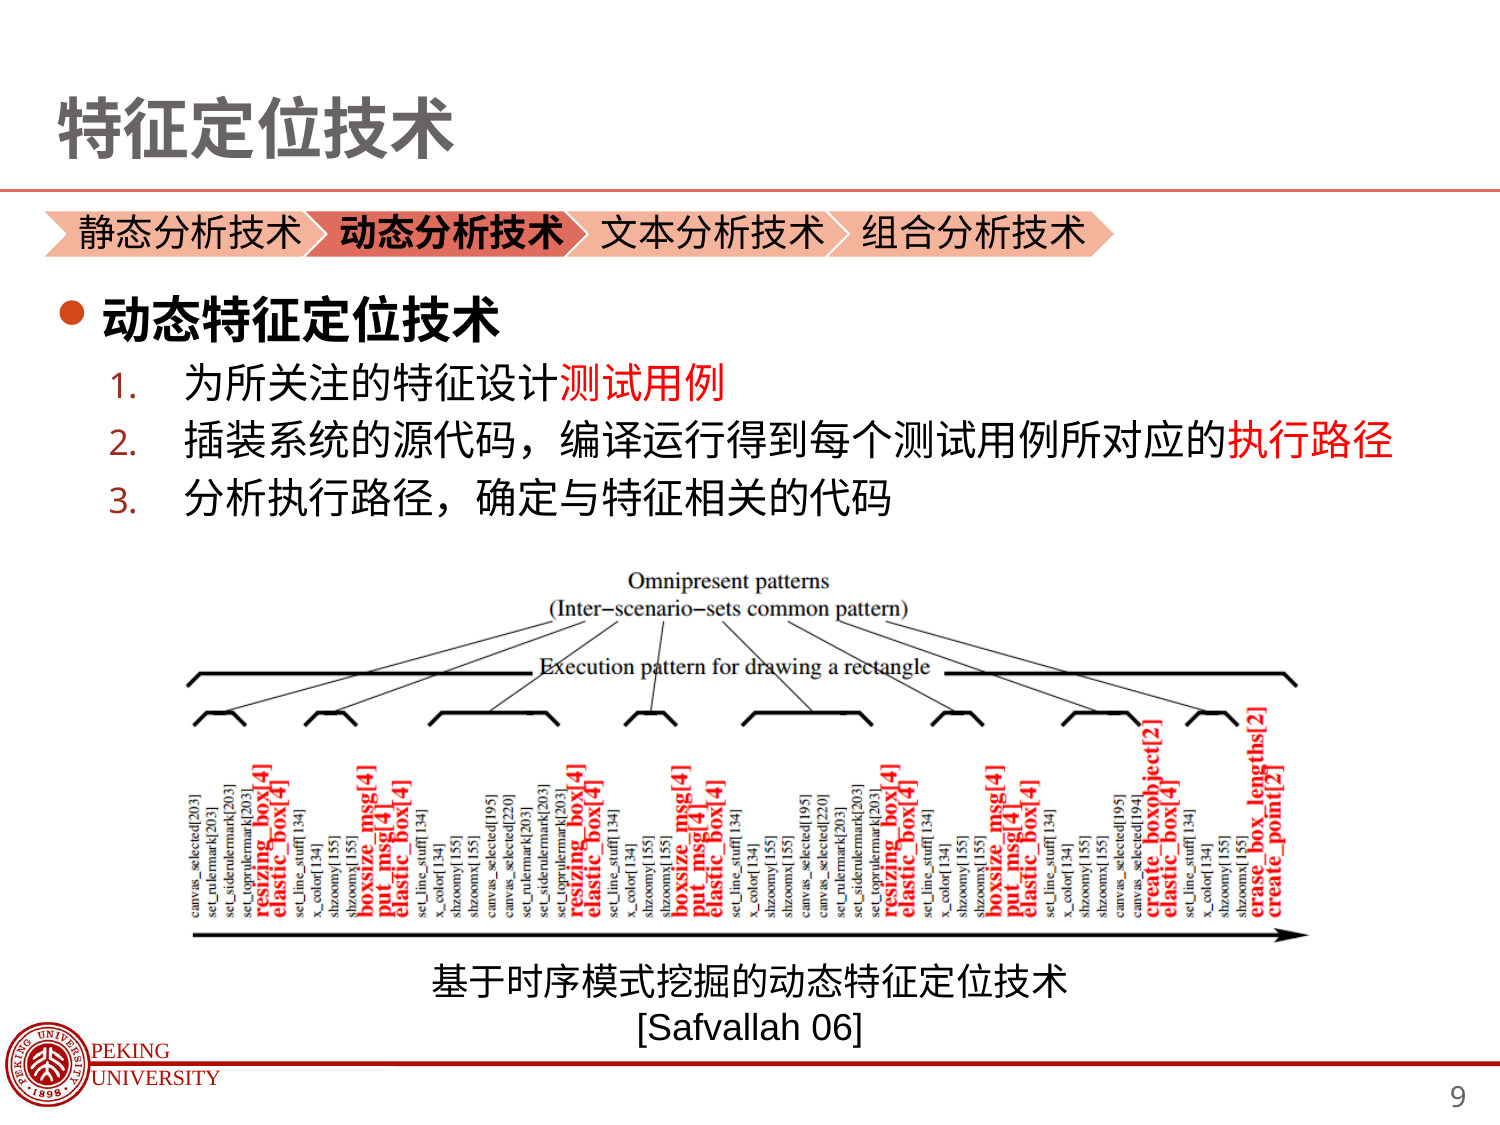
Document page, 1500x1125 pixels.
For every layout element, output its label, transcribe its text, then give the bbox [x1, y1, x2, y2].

picture [0, 1016, 95, 1111]
picture [169, 562, 1331, 951]
slide_number 9 [1435, 1070, 1500, 1125]
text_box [40, 210, 1117, 258]
text_box 基于时序模式挖掘的动态特征定位技术 [Safvallah 06] [416, 959, 1084, 1056]
title 特征定位技术 [41, 19, 1459, 183]
list 动态特征定位技术 为所关注的特征设计测试用例 插装系统的源代码，编译运行得到每个测试用例所对应的执行路径 分析执行路径，确定与特征相关的代码 [41, 281, 1459, 1047]
